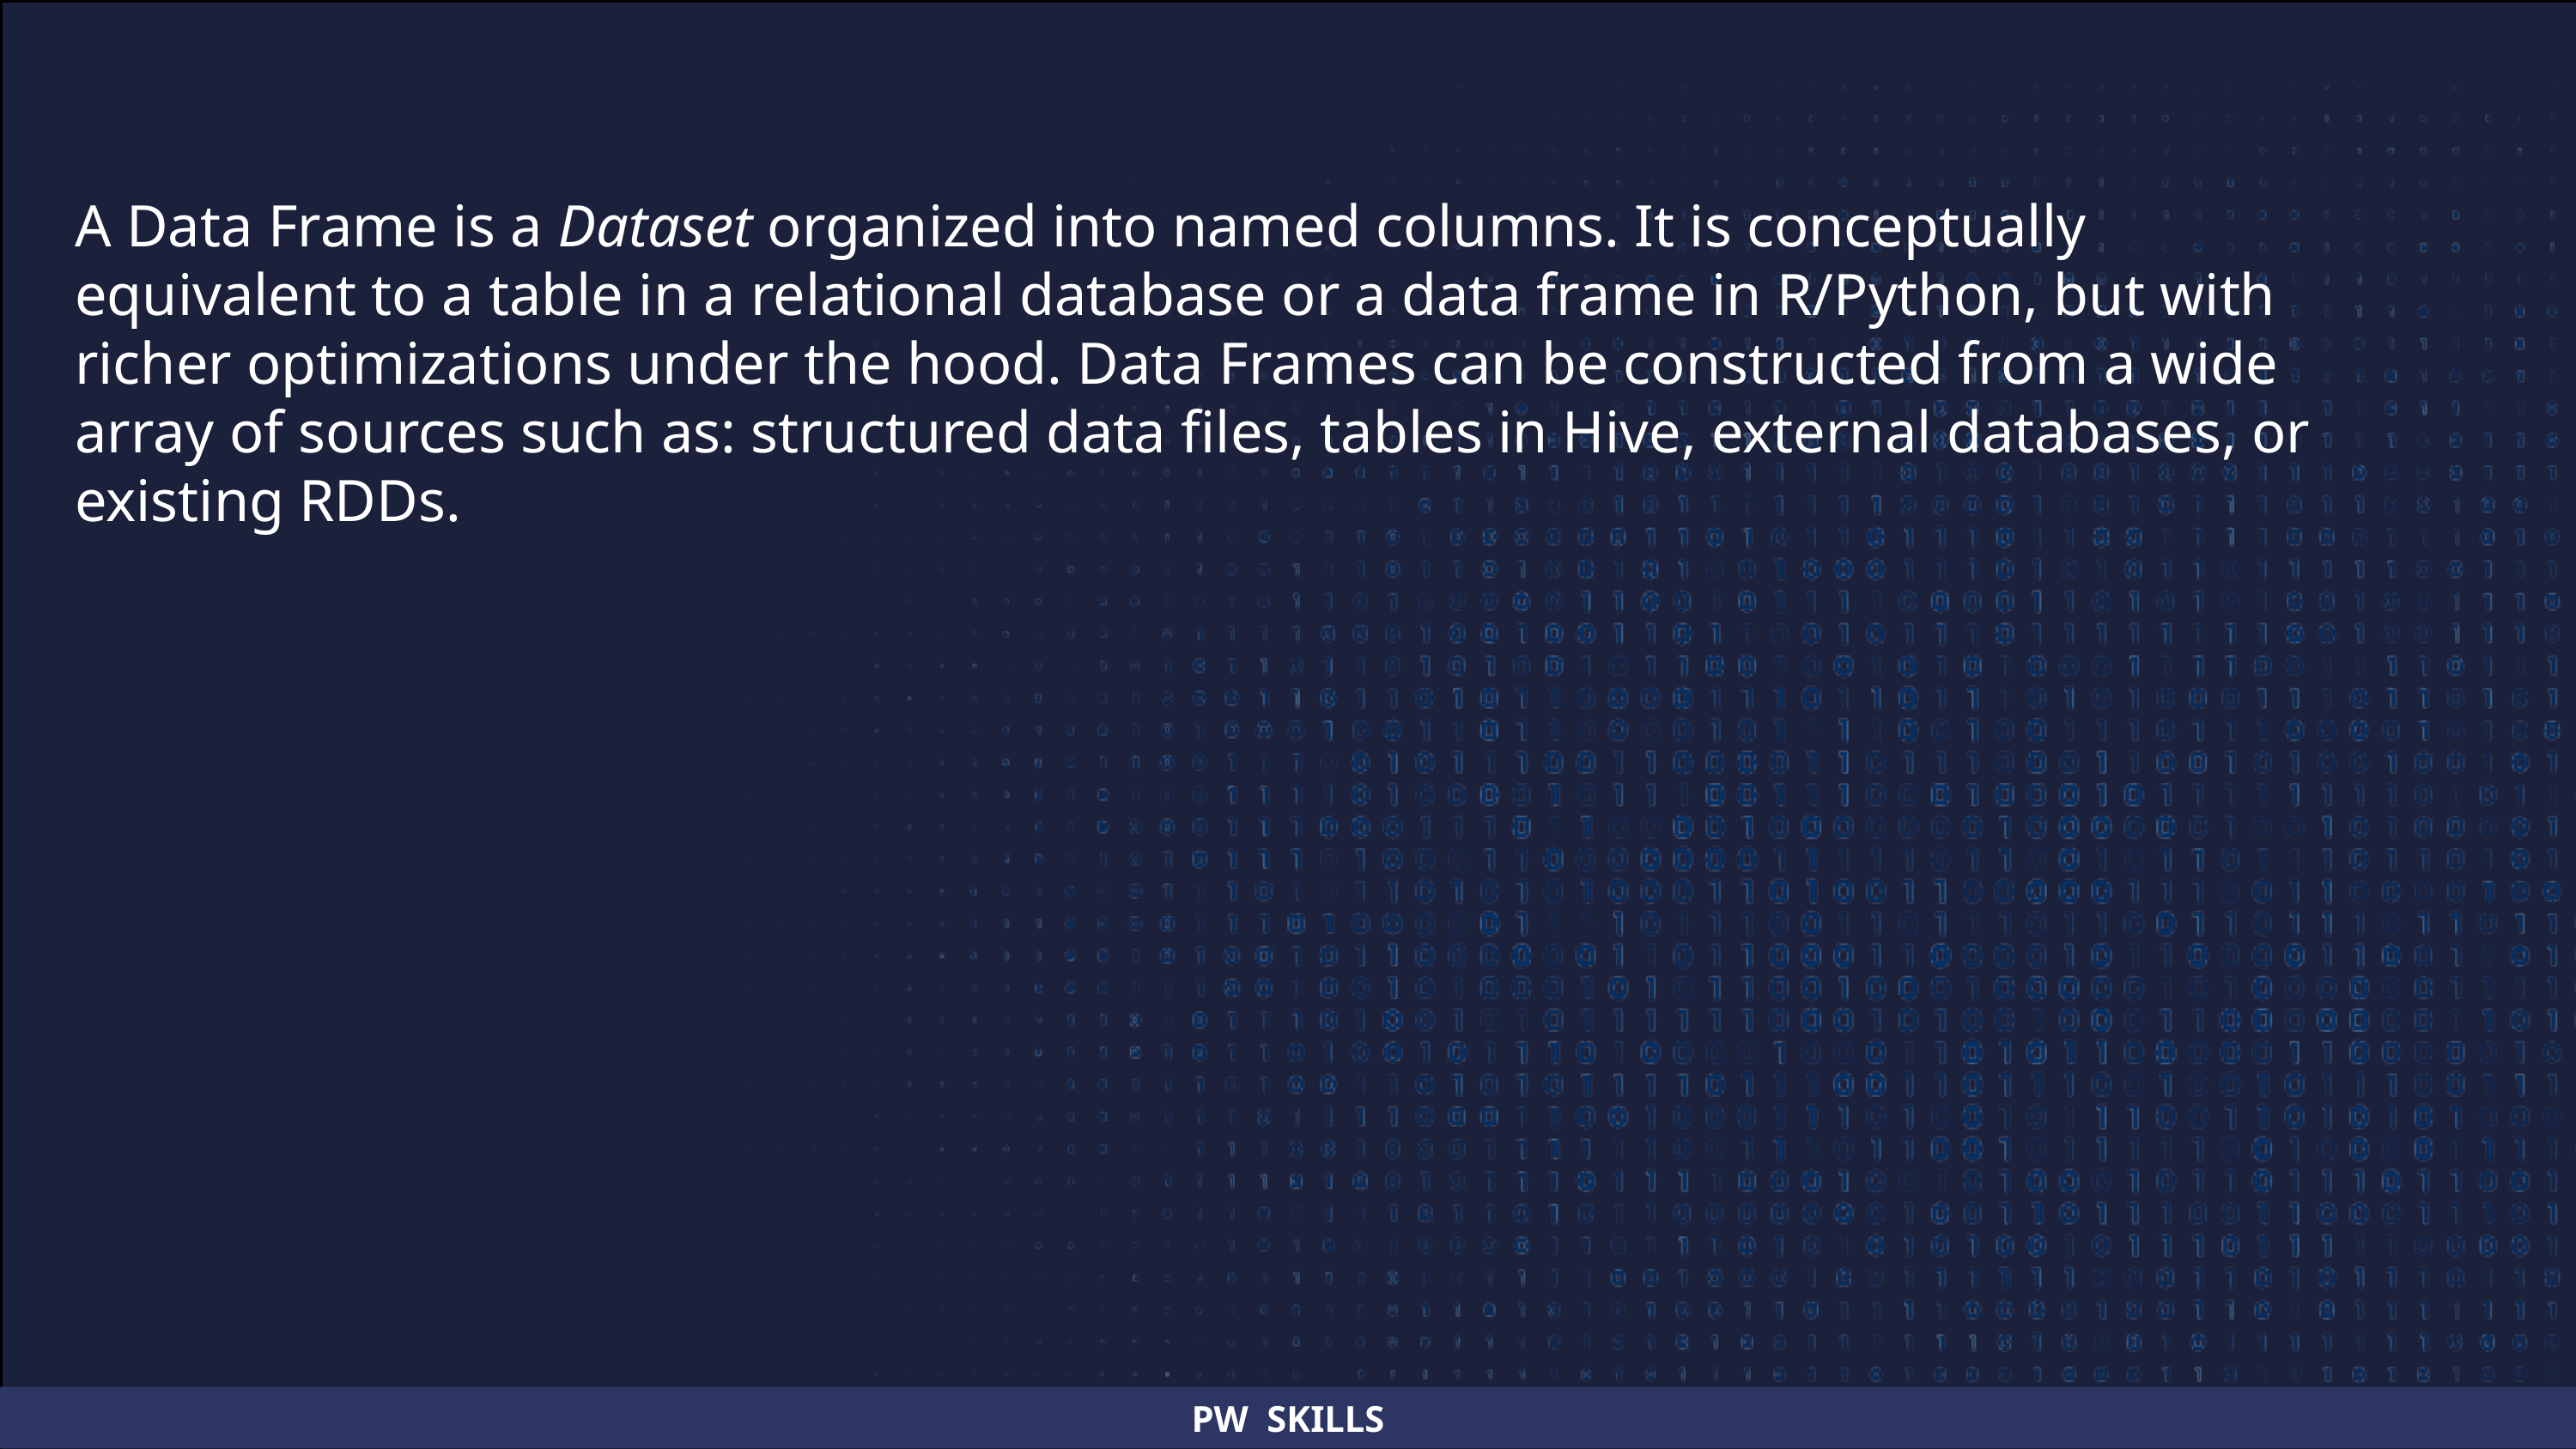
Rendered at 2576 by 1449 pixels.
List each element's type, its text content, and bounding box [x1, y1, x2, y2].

picture [716, 85, 2576, 1385]
text_box A Data Frame is a Dataset organized into named columns. It is conceptually equivalent to a table in a relational database or a data frame in R/Python, but with richer optimizations under the hood. Data Frames can be constructed from a wide array of sources such as: structured data files, tables in Hive, external databases, or existing RDDs. [62, 183, 2342, 540]
